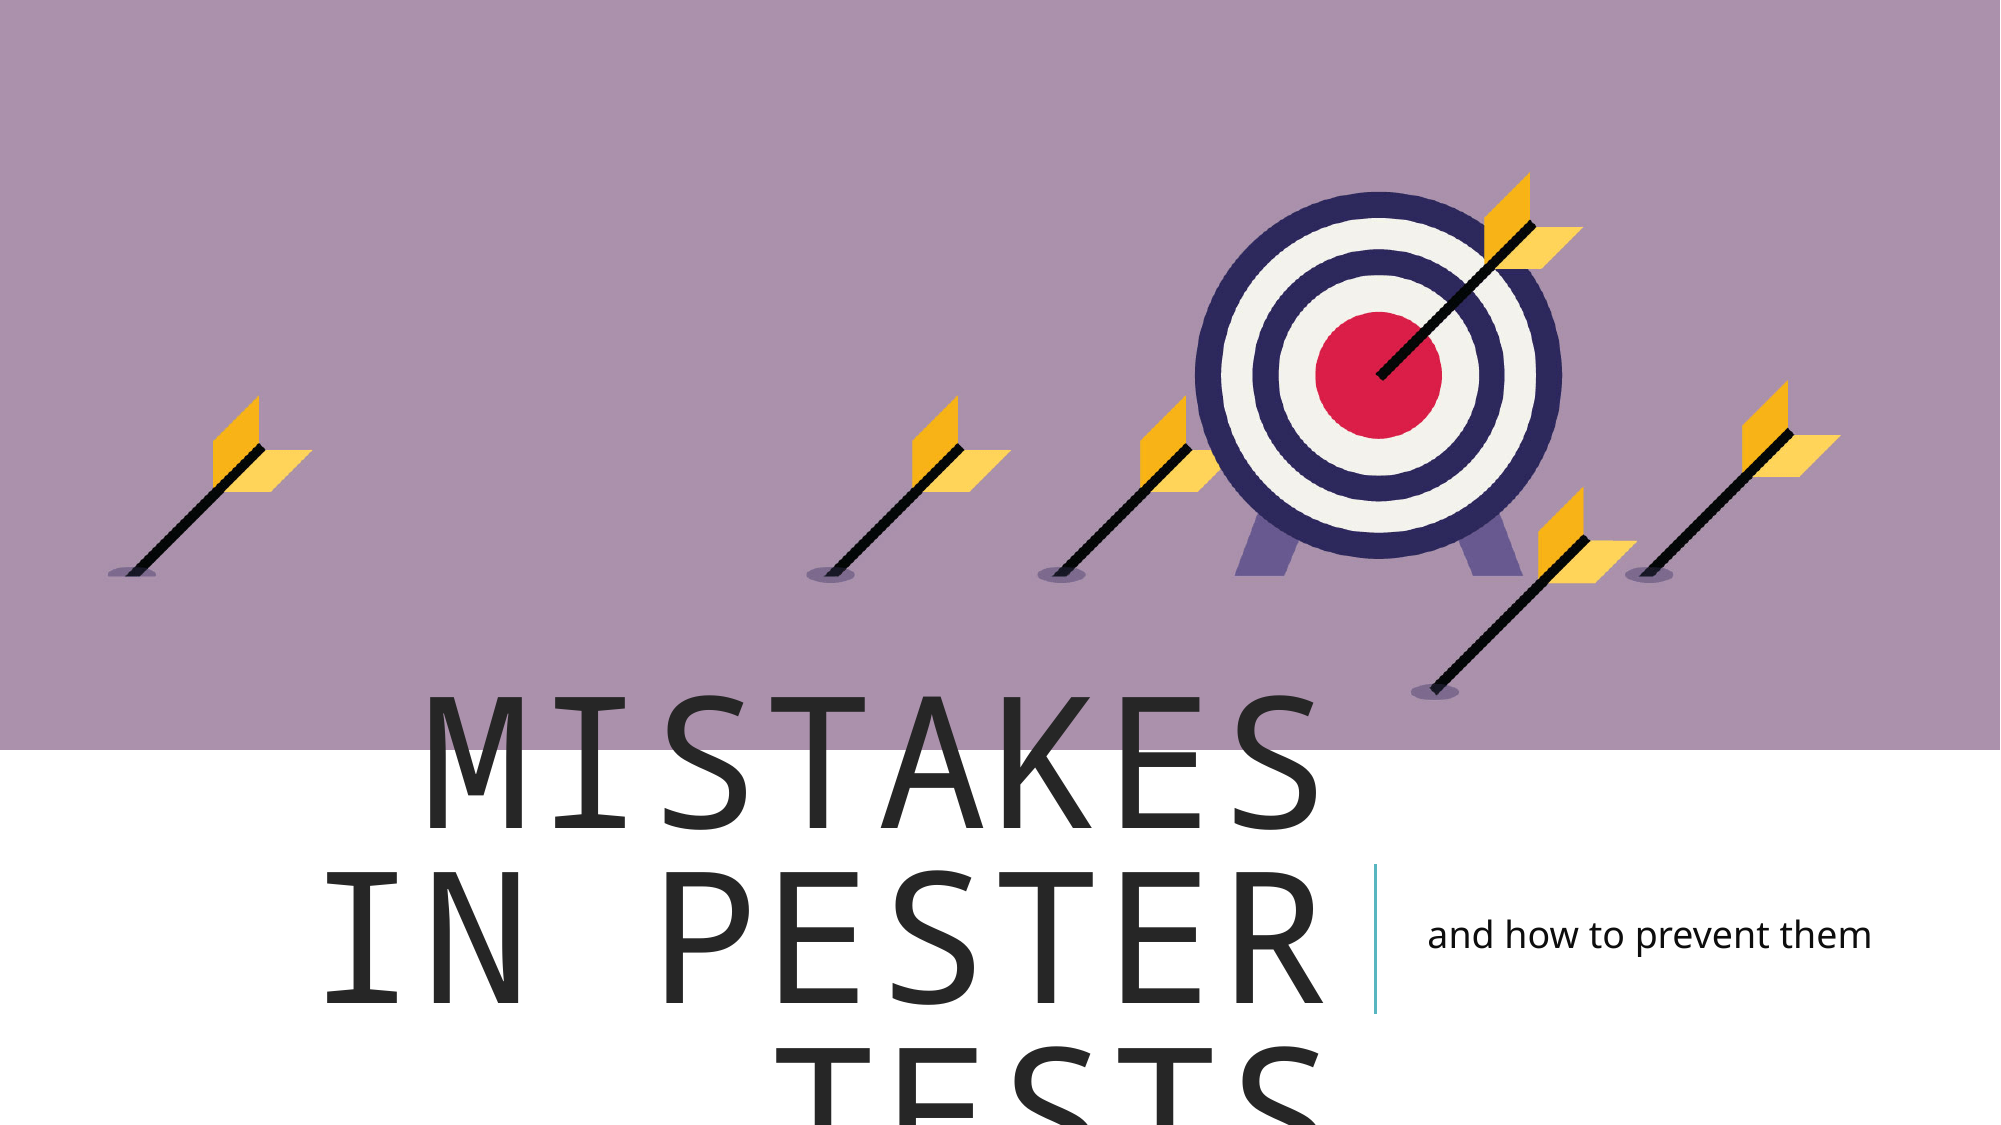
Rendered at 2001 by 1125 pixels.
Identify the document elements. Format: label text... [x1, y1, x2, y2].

subtitle and how to prevent them [1412, 813, 1938, 1054]
title mistakes in pester tests [75, 848, 1350, 1054]
picture [0, 0, 2000, 751]
